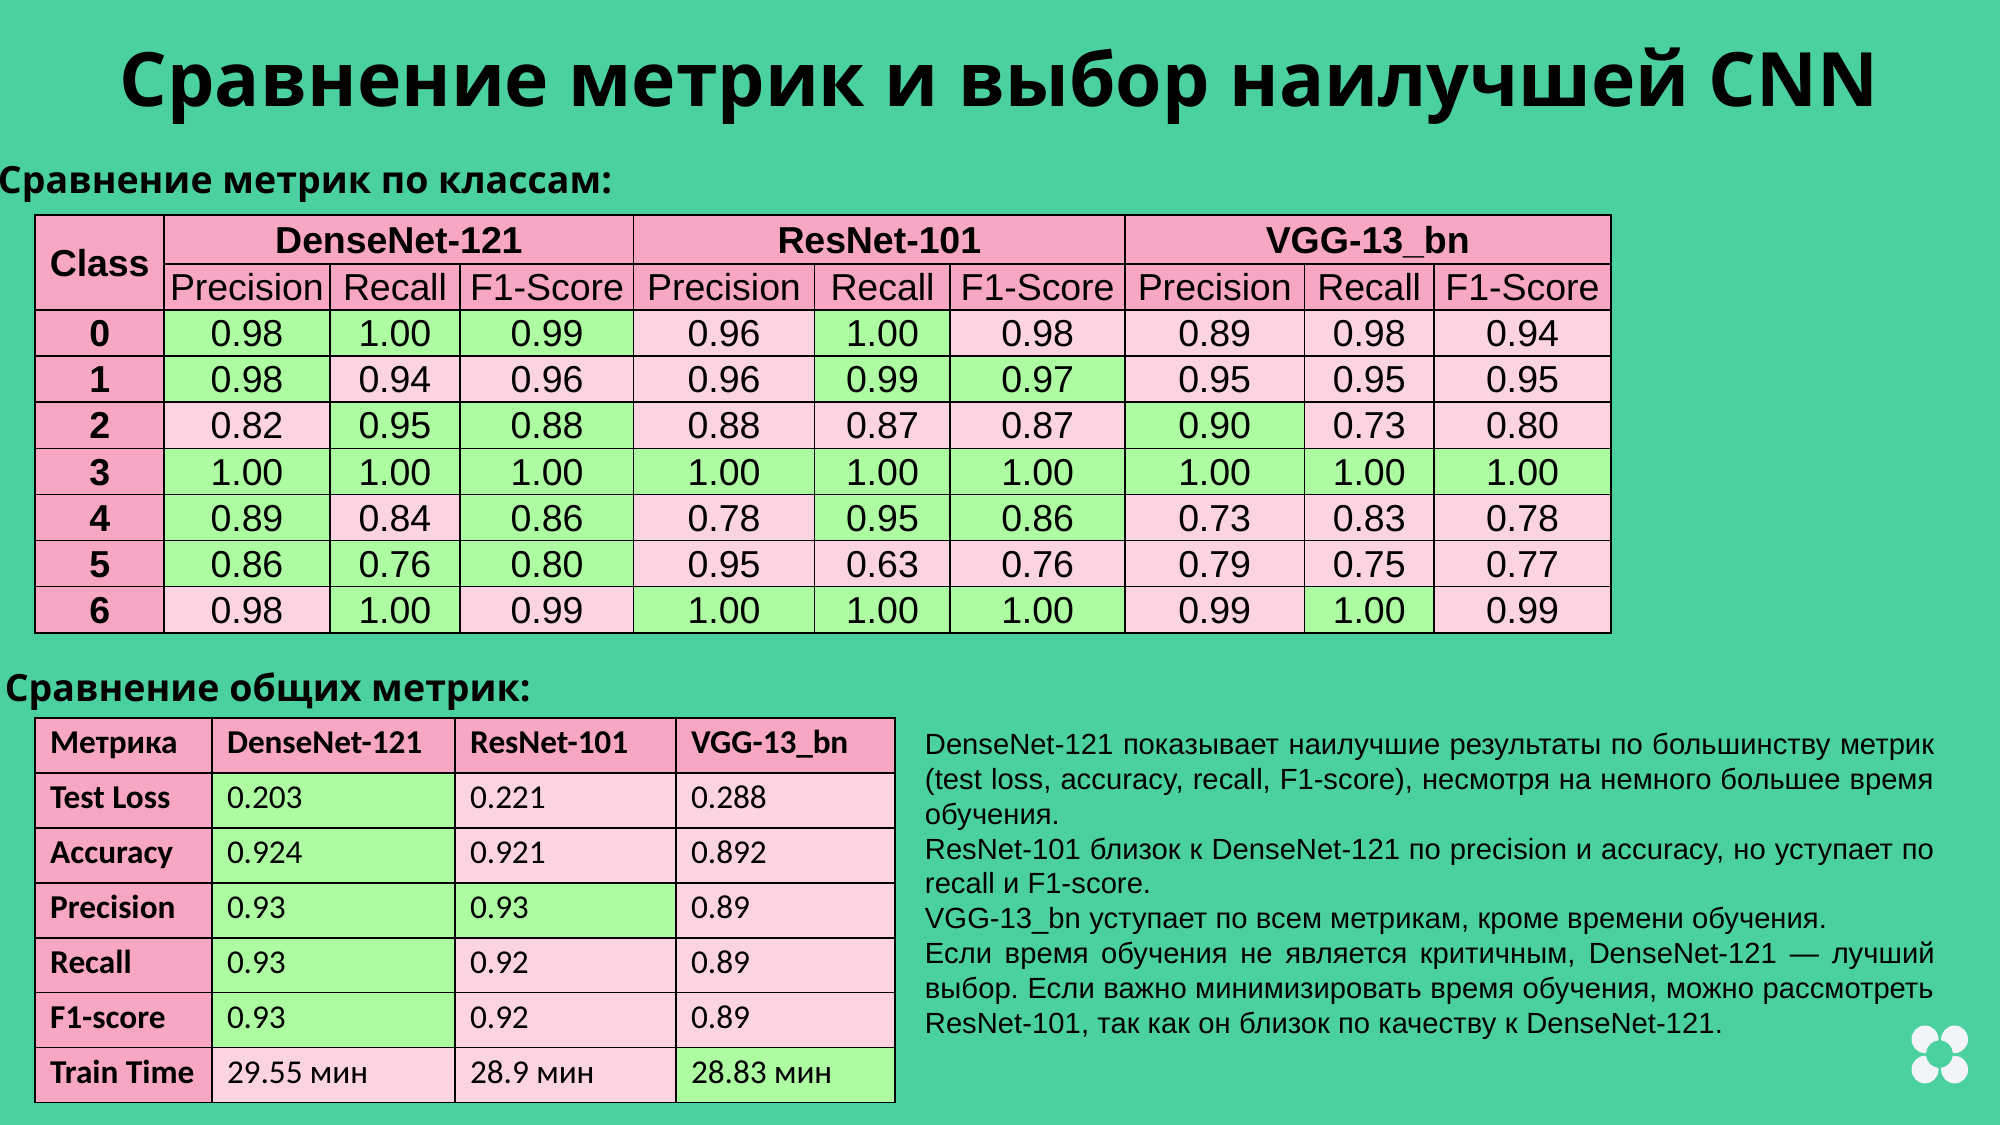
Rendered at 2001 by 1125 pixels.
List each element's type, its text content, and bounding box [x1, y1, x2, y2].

table_cell 1.00 [951, 449, 1124, 494]
table_cell 0.924 [213, 829, 454, 882]
table_cell 0.98 [165, 311, 329, 355]
table_cell 0.84 [331, 495, 459, 540]
table_cell 0.63 [815, 541, 949, 586]
table_cell 0.75 [1305, 541, 1433, 586]
table_cell 1.00 [815, 449, 949, 494]
table_cell 0.83 [1305, 495, 1433, 540]
table_cell 1 [36, 357, 163, 401]
table_cell 0.95 [815, 495, 949, 540]
table_cell 0.78 [634, 495, 814, 540]
table_cell Precision [634, 265, 814, 309]
table_cell 0.87 [951, 403, 1124, 448]
table_cell 0 [36, 311, 163, 355]
table_cell F1-Score [951, 265, 1124, 309]
text_box Сравнение метрик и выбор наилучшей CNN [35, 48, 1965, 130]
table_header VGG-13_bn [677, 719, 894, 772]
table_cell 0.99 [815, 357, 949, 401]
table_cell 0.98 [1305, 311, 1433, 355]
table_cell 0.89 [165, 495, 329, 540]
table_cell Recall [1305, 265, 1433, 309]
table_cell 1.00 [815, 311, 949, 355]
table_cell 2 [36, 403, 163, 448]
table_header DenseNet-121 [165, 216, 633, 263]
table_cell 0.80 [1435, 403, 1610, 448]
table_cell 0.95 [1126, 357, 1304, 401]
table_cell Precision [1126, 265, 1304, 309]
table_cell 1.00 [331, 587, 459, 632]
table_cell 0.93 [213, 884, 454, 937]
table_header VGG-13_bn [1126, 216, 1610, 263]
table_cell 0.87 [815, 403, 949, 448]
table_cell 0.98 [951, 311, 1124, 355]
table_cell 0.99 [461, 311, 633, 355]
table_cell 0.73 [1126, 495, 1304, 540]
table_cell 0.88 [634, 403, 814, 448]
table_header ResNet-101 [456, 719, 675, 772]
table_cell 1.00 [165, 449, 329, 494]
table_header DenseNet-121 [213, 719, 454, 772]
text_box Сравнение общих метрик: [0, 657, 546, 717]
table_cell 0.93 [213, 993, 454, 1047]
table_cell 0.94 [331, 357, 459, 401]
table_cell 28.83 мин [677, 1048, 894, 1102]
table_cell 0.96 [634, 357, 814, 401]
text_box DenseNet-121 показывает наилучшие результаты по большинству метрик (test loss, accuracy, recall, F1-score), несмотря на немного большее время обучения. ResNet-101 близок к DenseNet-121 по precision и accuracy, но уступает по recall и F1-score. VGG-13_bn уступает по всем метрикам, кроме времени обучения. Если время обучения не является критичным, DenseNet-121 — лучший выбор. Если важно минимизировать время обучения, можно рассмотреть ResNet-101, так как он близок по качеству к DenseNet-121. [910, 717, 1950, 1047]
table_cell 0.73 [1305, 403, 1433, 448]
table_cell 0.78 [1435, 495, 1610, 540]
table_cell 0.86 [951, 495, 1124, 540]
table_cell 0.95 [331, 403, 459, 448]
table_cell 1.00 [1435, 449, 1610, 494]
table_cell 0.97 [951, 357, 1124, 401]
table_cell 0.92 [456, 939, 675, 992]
table_cell F1-Score [1435, 265, 1610, 309]
table_cell Recall [815, 265, 949, 309]
table_cell 3 [36, 449, 163, 494]
table_cell 0.96 [461, 357, 633, 401]
table_cell 0.96 [634, 311, 814, 355]
table_cell Test Loss [36, 774, 211, 827]
table_cell 1.00 [1305, 587, 1433, 632]
table_cell 1.00 [331, 449, 459, 494]
table_cell Recall [331, 265, 459, 309]
table_cell 0.77 [1435, 541, 1610, 586]
table_cell 0.99 [1435, 587, 1610, 632]
table_cell F1-Score [461, 265, 633, 309]
table_cell 28.9 мин [456, 1048, 675, 1102]
table_header ResNet-101 [634, 216, 1124, 263]
table_cell F1-score [36, 993, 211, 1047]
text_box Сравнение метрик по классам: [0, 148, 628, 209]
table_cell 0.76 [951, 541, 1124, 586]
table_cell 0.89 [677, 939, 894, 992]
table_cell Recall [36, 939, 211, 992]
table_cell 0.99 [461, 587, 633, 632]
table_header Метрика [36, 719, 211, 772]
table_cell Precision [36, 884, 211, 937]
table_cell 0.203 [213, 774, 454, 827]
table_cell 0.99 [1126, 587, 1304, 632]
table_cell 1.00 [461, 449, 633, 494]
table_cell 0.76 [331, 541, 459, 586]
table_cell 1.00 [331, 311, 459, 355]
table_cell 0.892 [677, 829, 894, 882]
table_cell 6 [36, 587, 163, 632]
table_cell 0.98 [165, 357, 329, 401]
table_cell 0.288 [677, 774, 894, 827]
table_cell 0.92 [456, 993, 675, 1047]
table_cell 0.93 [456, 884, 675, 937]
table_cell 0.95 [1305, 357, 1433, 401]
table_header Class [36, 216, 163, 309]
table_cell 1.00 [634, 587, 814, 632]
table_cell 0.921 [456, 829, 675, 882]
table_cell 29.55 мин [213, 1048, 454, 1102]
table_cell 0.90 [1126, 403, 1304, 448]
table_cell 0.86 [461, 495, 633, 540]
table_cell 0.221 [456, 774, 675, 827]
table_cell 1.00 [1305, 449, 1433, 494]
table_cell 4 [36, 495, 163, 540]
table_cell 0.86 [165, 541, 329, 586]
table_cell Precision [165, 265, 329, 309]
table_cell Train Time [36, 1048, 211, 1102]
table_cell 5 [36, 541, 163, 586]
table_cell 0.82 [165, 403, 329, 448]
table_cell 0.89 [677, 884, 894, 937]
table_cell 0.88 [461, 403, 633, 448]
table_cell 0.80 [461, 541, 633, 586]
table_cell 0.93 [213, 939, 454, 992]
table_cell 0.89 [677, 993, 894, 1047]
table_cell 1.00 [1126, 449, 1304, 494]
table_cell Accuracy [36, 829, 211, 882]
table_cell 1.00 [815, 587, 949, 632]
table_cell 0.94 [1435, 311, 1610, 355]
table_cell 0.89 [1126, 311, 1304, 355]
table_cell 0.95 [634, 541, 814, 586]
table_cell 1.00 [634, 449, 814, 494]
table_cell 0.95 [1435, 357, 1610, 401]
table_cell 0.79 [1126, 541, 1304, 586]
table_cell 1.00 [951, 587, 1124, 632]
table_cell 0.98 [165, 587, 329, 632]
